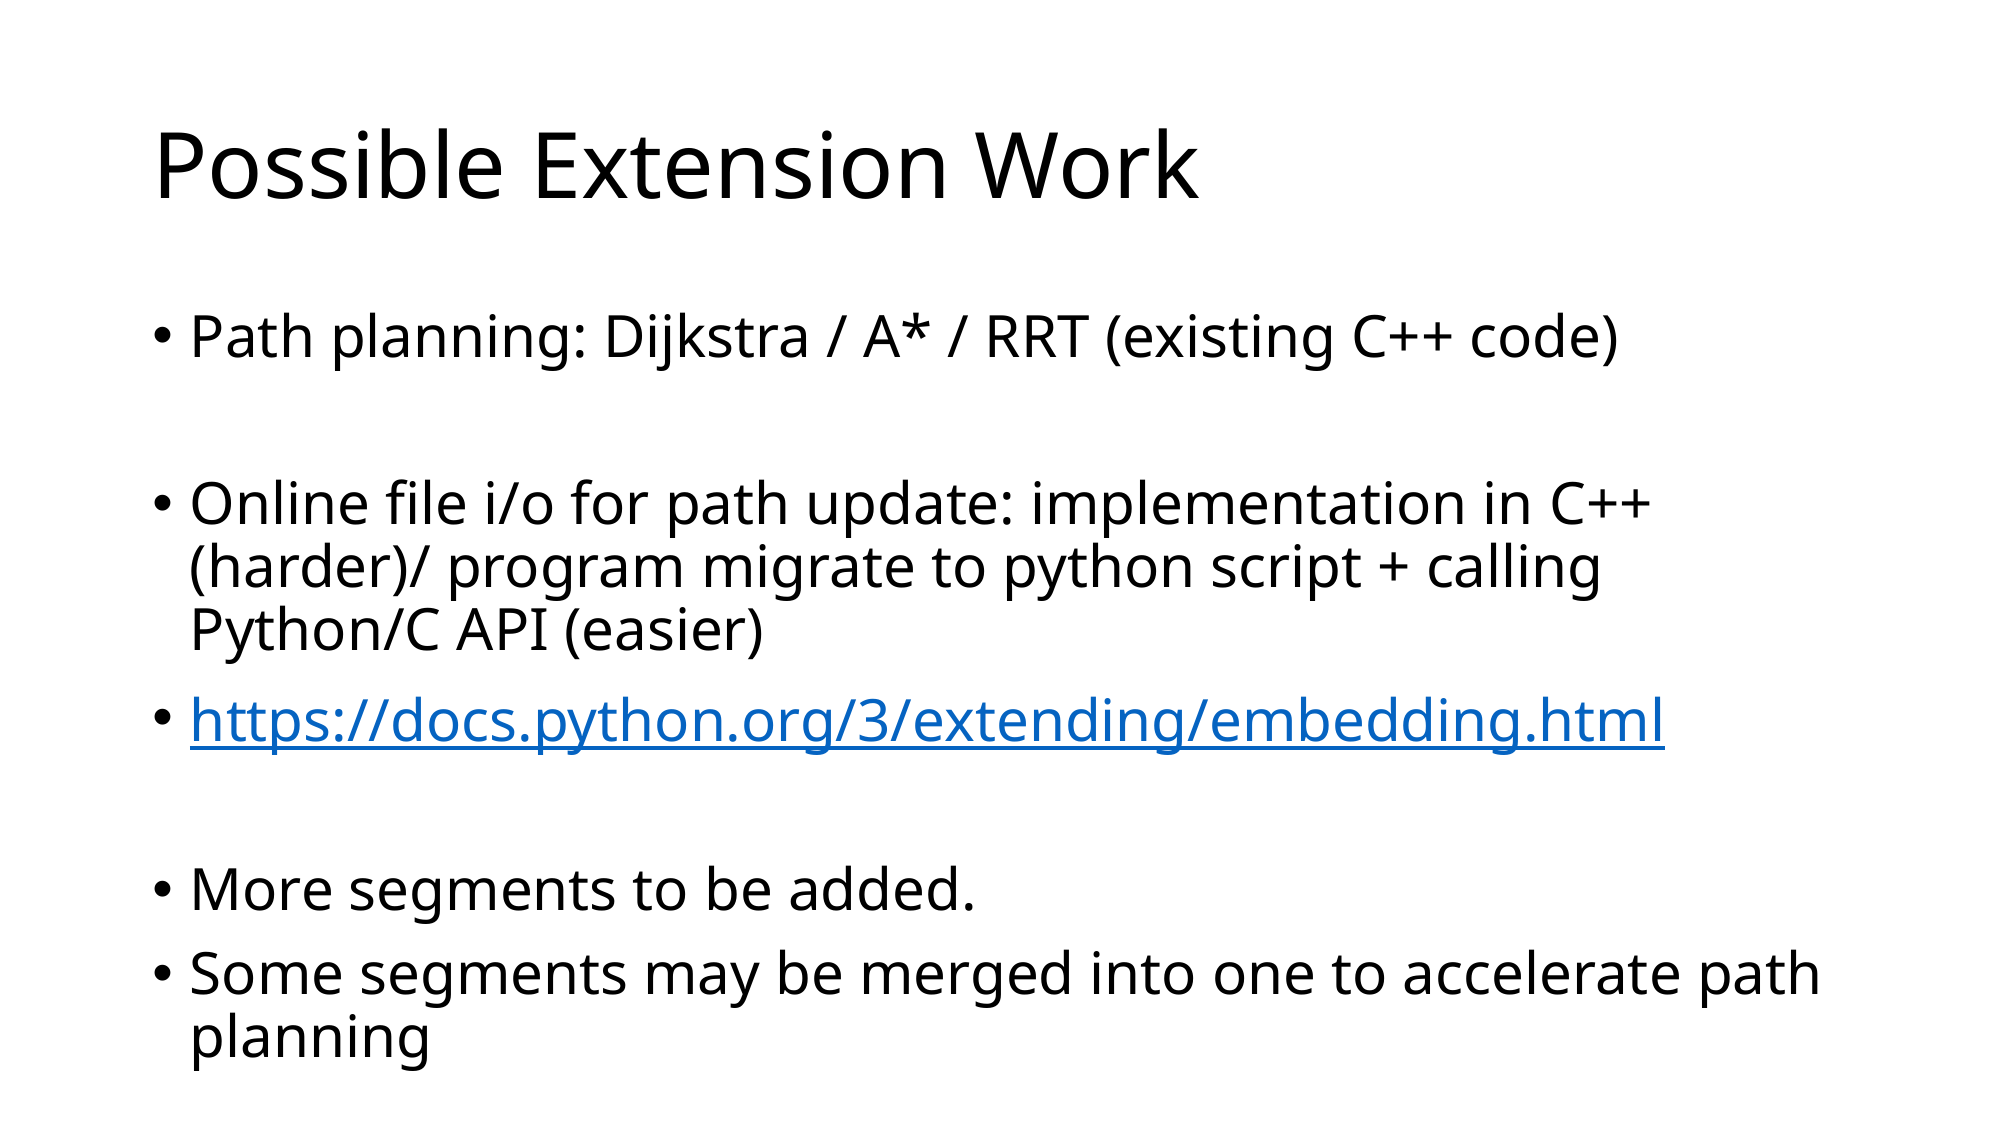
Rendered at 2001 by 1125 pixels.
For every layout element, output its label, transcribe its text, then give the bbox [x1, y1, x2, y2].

title Possible Extension Work [137, 59, 1863, 278]
list Path planning: Dijkstra / A* / RRT (existing C++ code) Online file i/o for path update: implementation in C++ (harder)/ program migrate to python script + calling Python/C API (easier) https://docs.python.org/3/extending/embedding.html More segments to be added. Some segments may be merged into one to accelerate path planning [137, 299, 1863, 1014]
